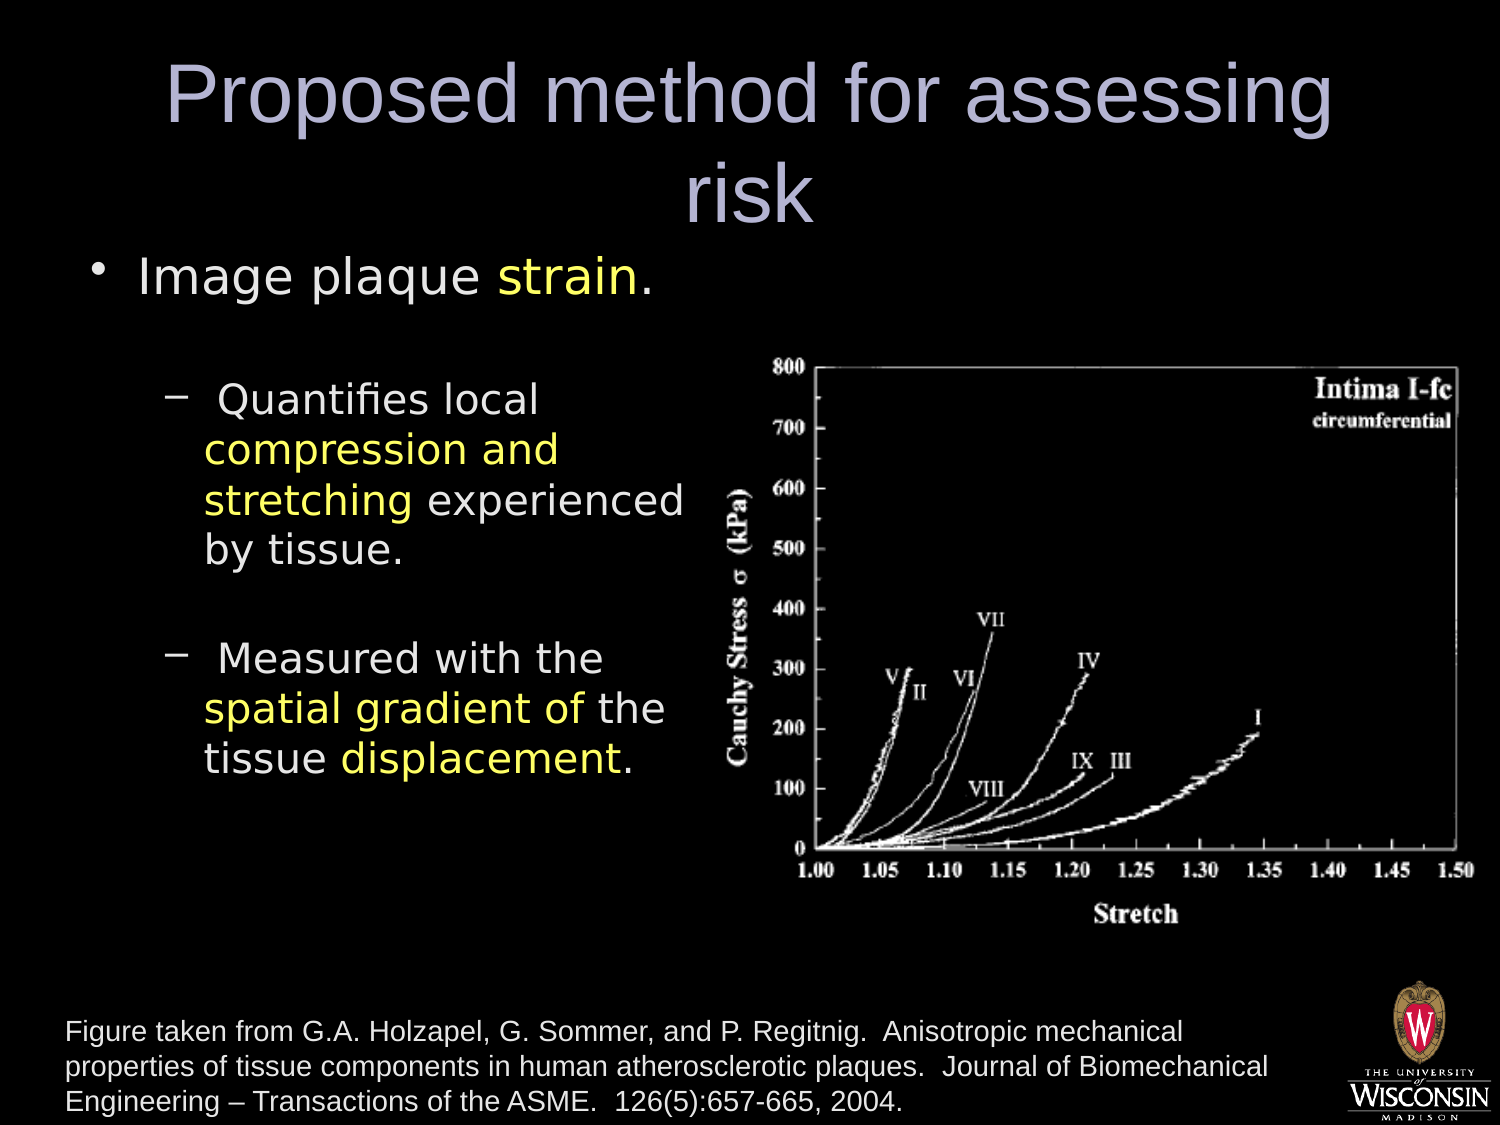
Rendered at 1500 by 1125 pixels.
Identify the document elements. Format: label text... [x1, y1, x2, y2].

picture [1337, 976, 1500, 1125]
title Proposed method for assessing risk [74, 44, 1426, 233]
list Image plaque strain. Quantifies local compression and stretching experienced by tissue. Measured with the spatial gradient of the tissue displacement. [74, 237, 738, 1005]
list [712, 337, 1500, 928]
text_box Figure taken from G.A. Holzapel, G. Sommer, and P. Regitnig. Anisotropic mechanical properties of tissue components in human atherosclerotic plaques. Journal of Biomechanical Engineering – Transactions of the ASME. 126(5):657-665, 2004. [50, 1005, 1288, 1125]
